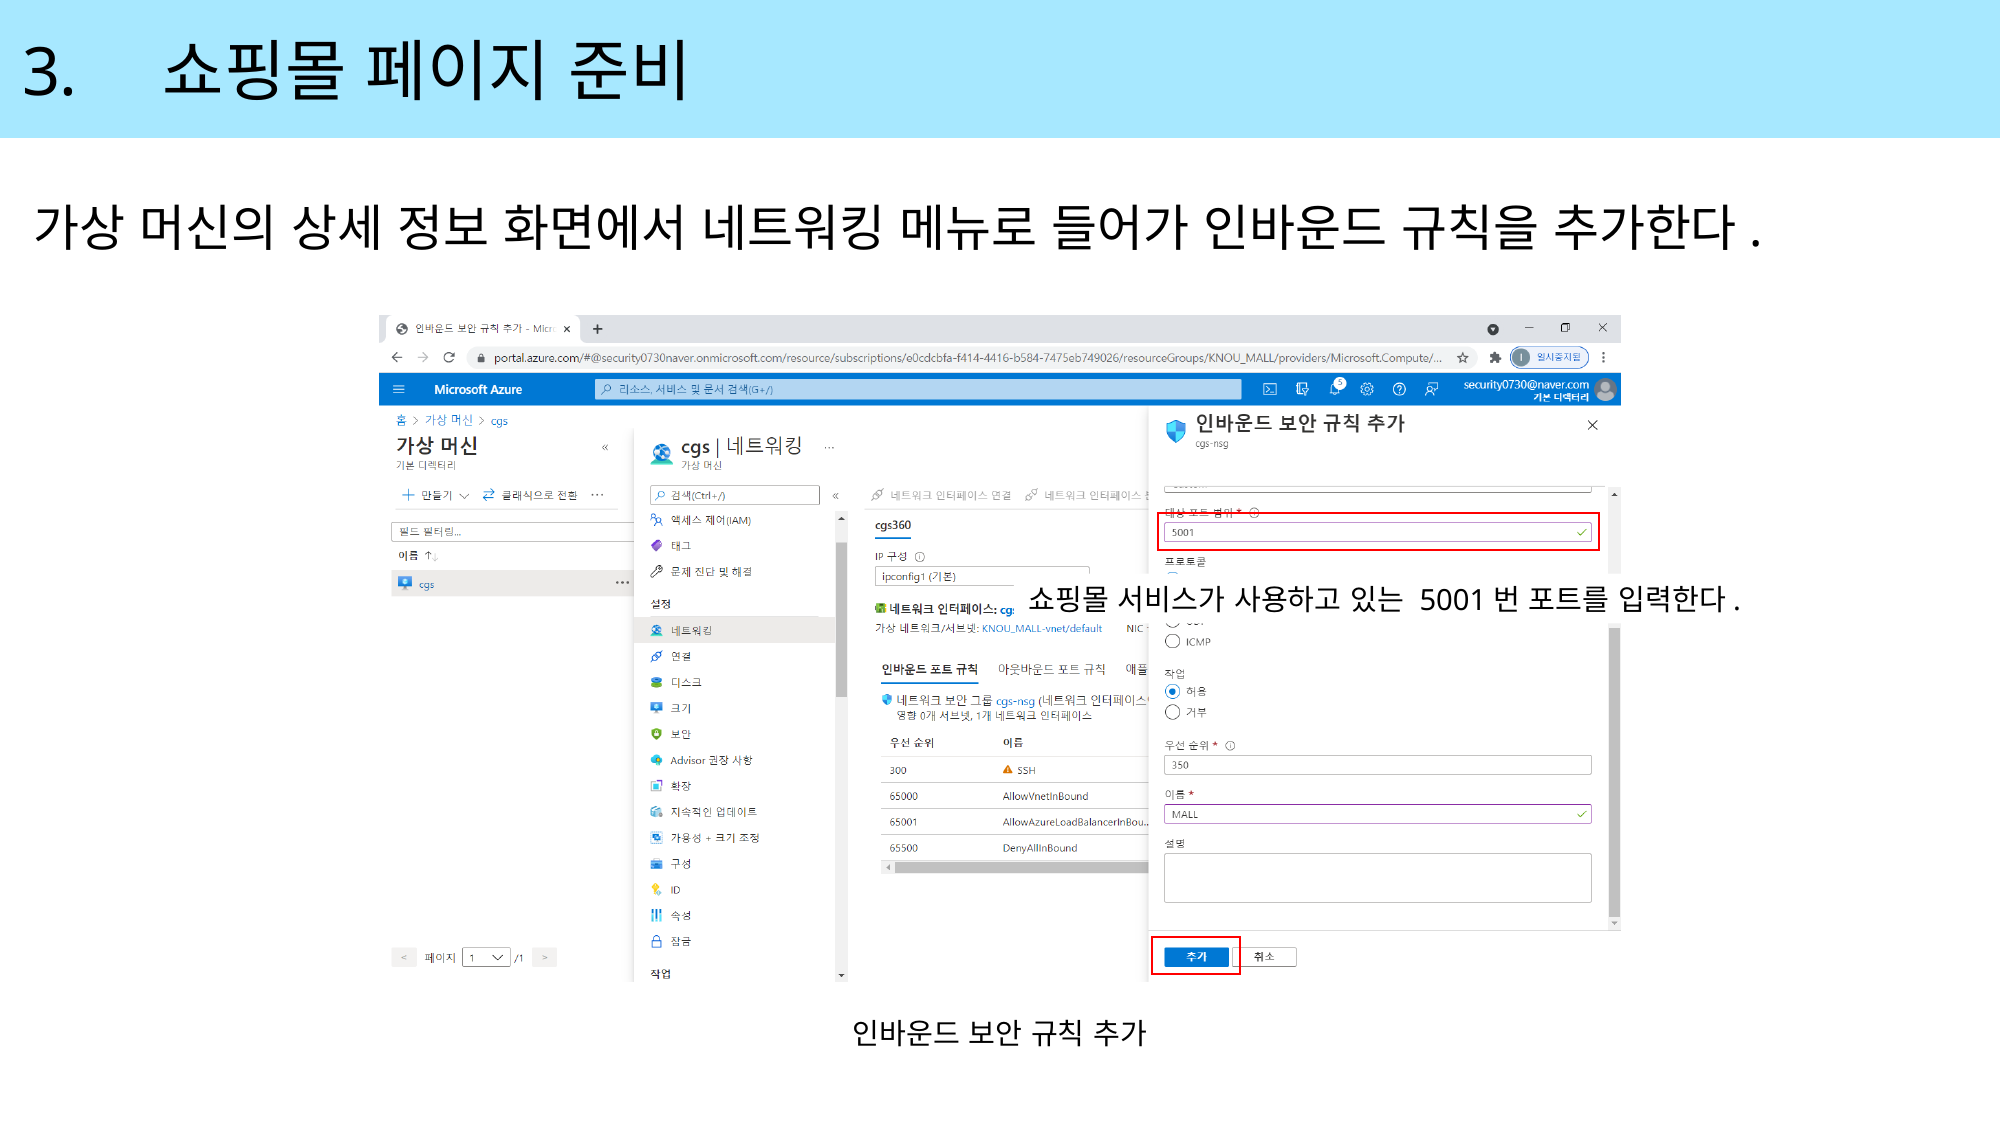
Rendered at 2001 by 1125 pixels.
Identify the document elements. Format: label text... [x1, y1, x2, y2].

text_box 쇼핑몰 페이지 준비 [7, 21, 708, 116]
picture [379, 315, 1621, 982]
text_box [0, 0, 2000, 139]
text_box 인바운드 보안 규칙 추가 [837, 1007, 1163, 1058]
text_box 쇼핑몰 서비스가 사용하고 있는 5001번 포트를 입력한다. [1621, 573, 1756, 624]
text_box 가상 머신의 상세 정보 화면에서 네트워킹 메뉴로 들어가 인바운드 규칙을 추가한다. [18, 189, 1778, 264]
